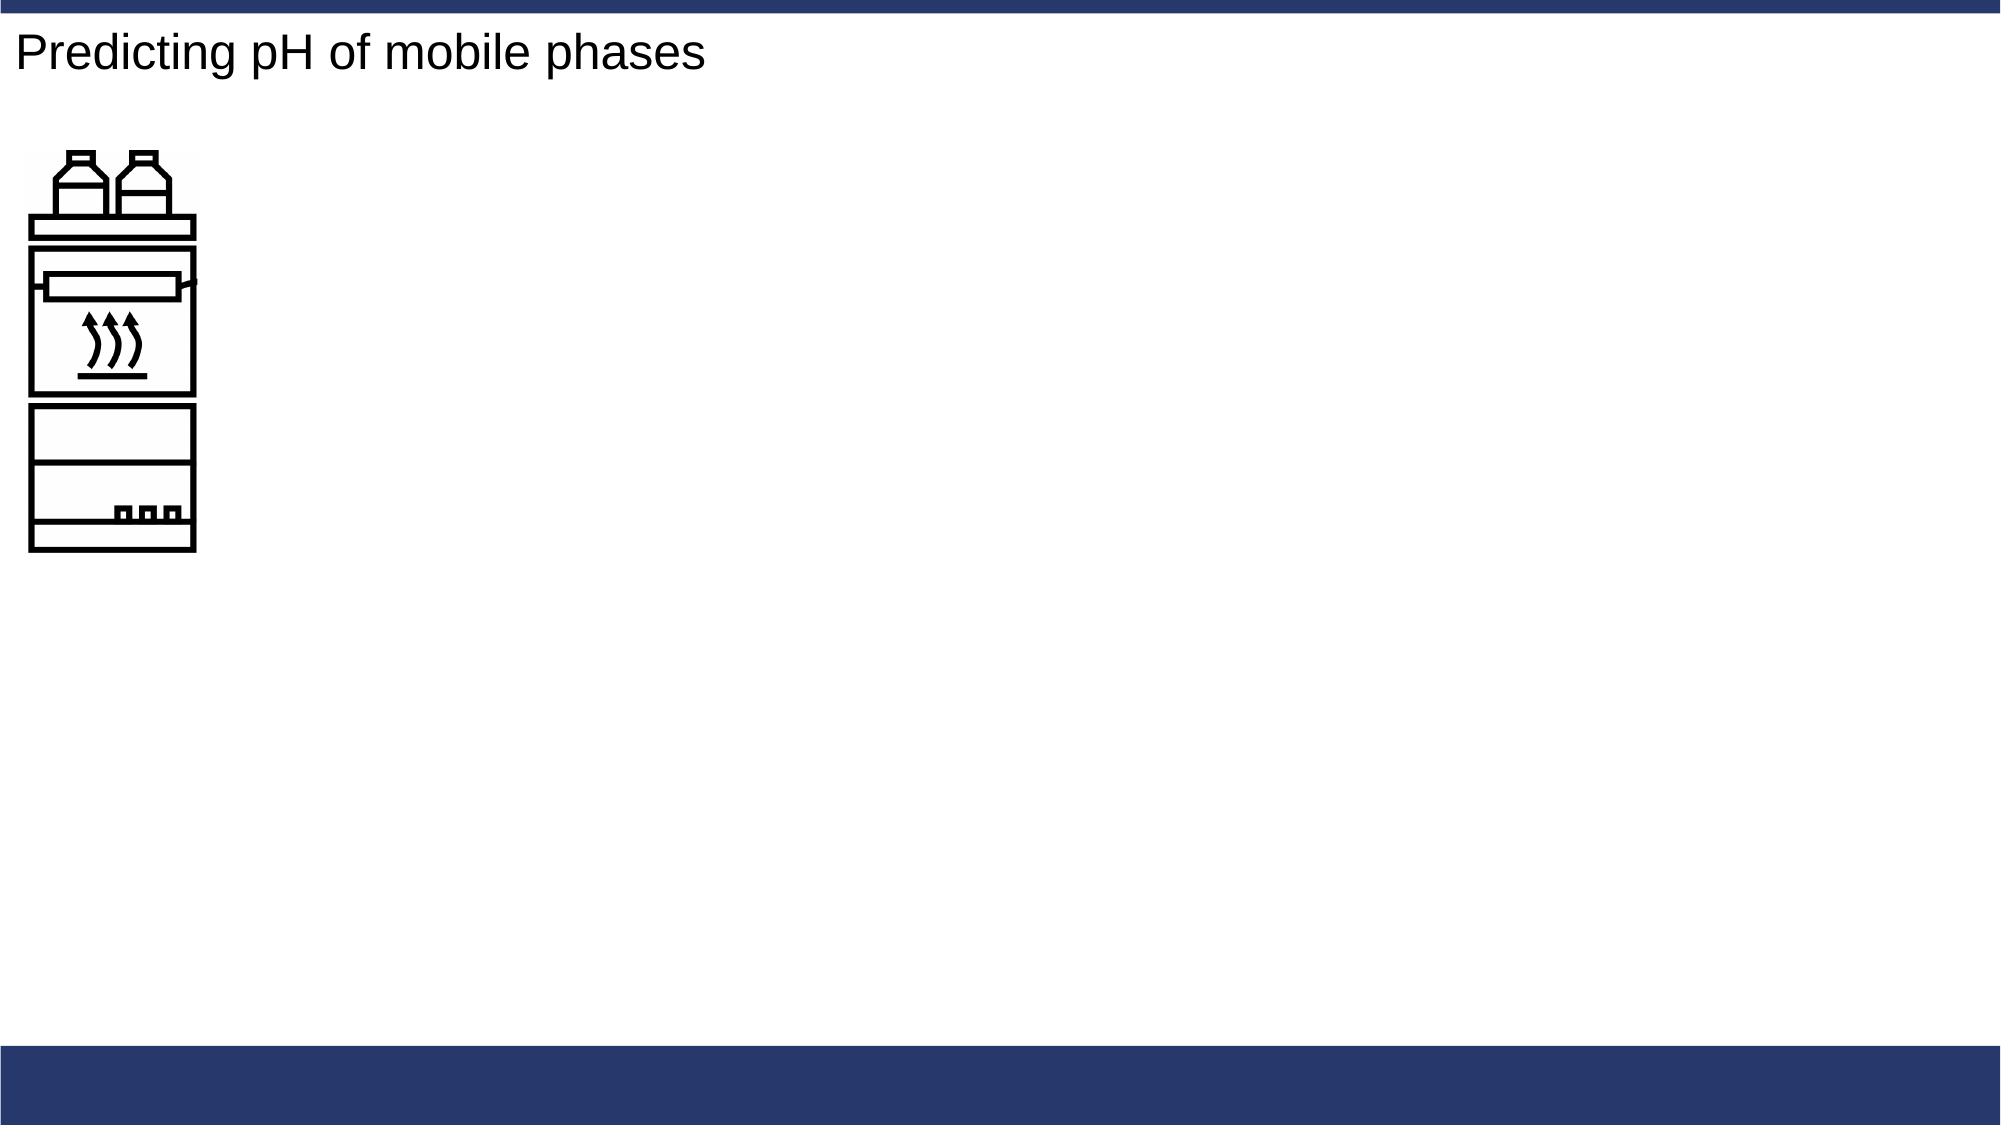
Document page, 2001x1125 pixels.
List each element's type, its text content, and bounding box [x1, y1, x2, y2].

picture [24, 149, 198, 553]
title Predicting pH of mobile phases [0, 12, 863, 88]
